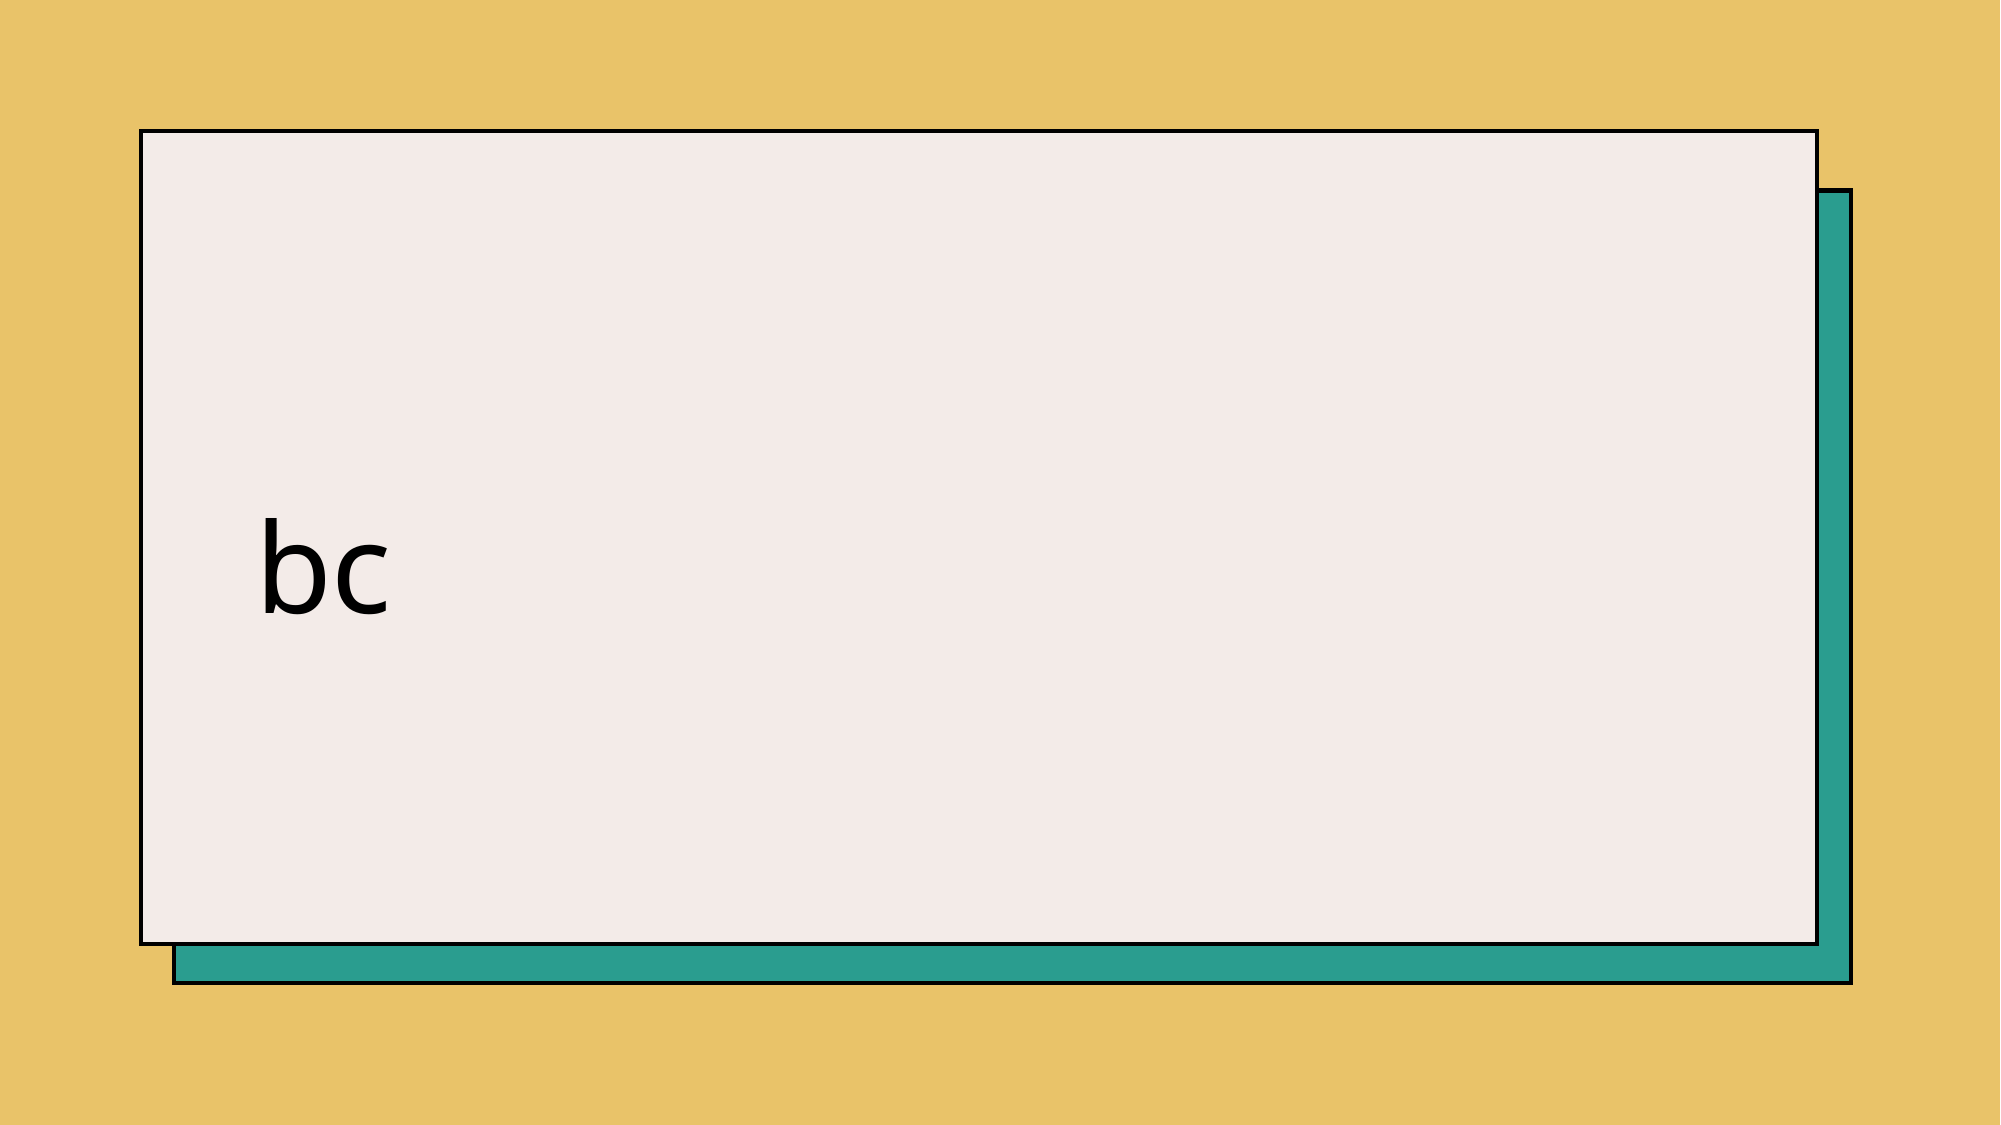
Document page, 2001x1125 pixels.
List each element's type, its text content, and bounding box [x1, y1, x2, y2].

title bc [240, 367, 1040, 648]
picture [1188, 133, 1818, 942]
